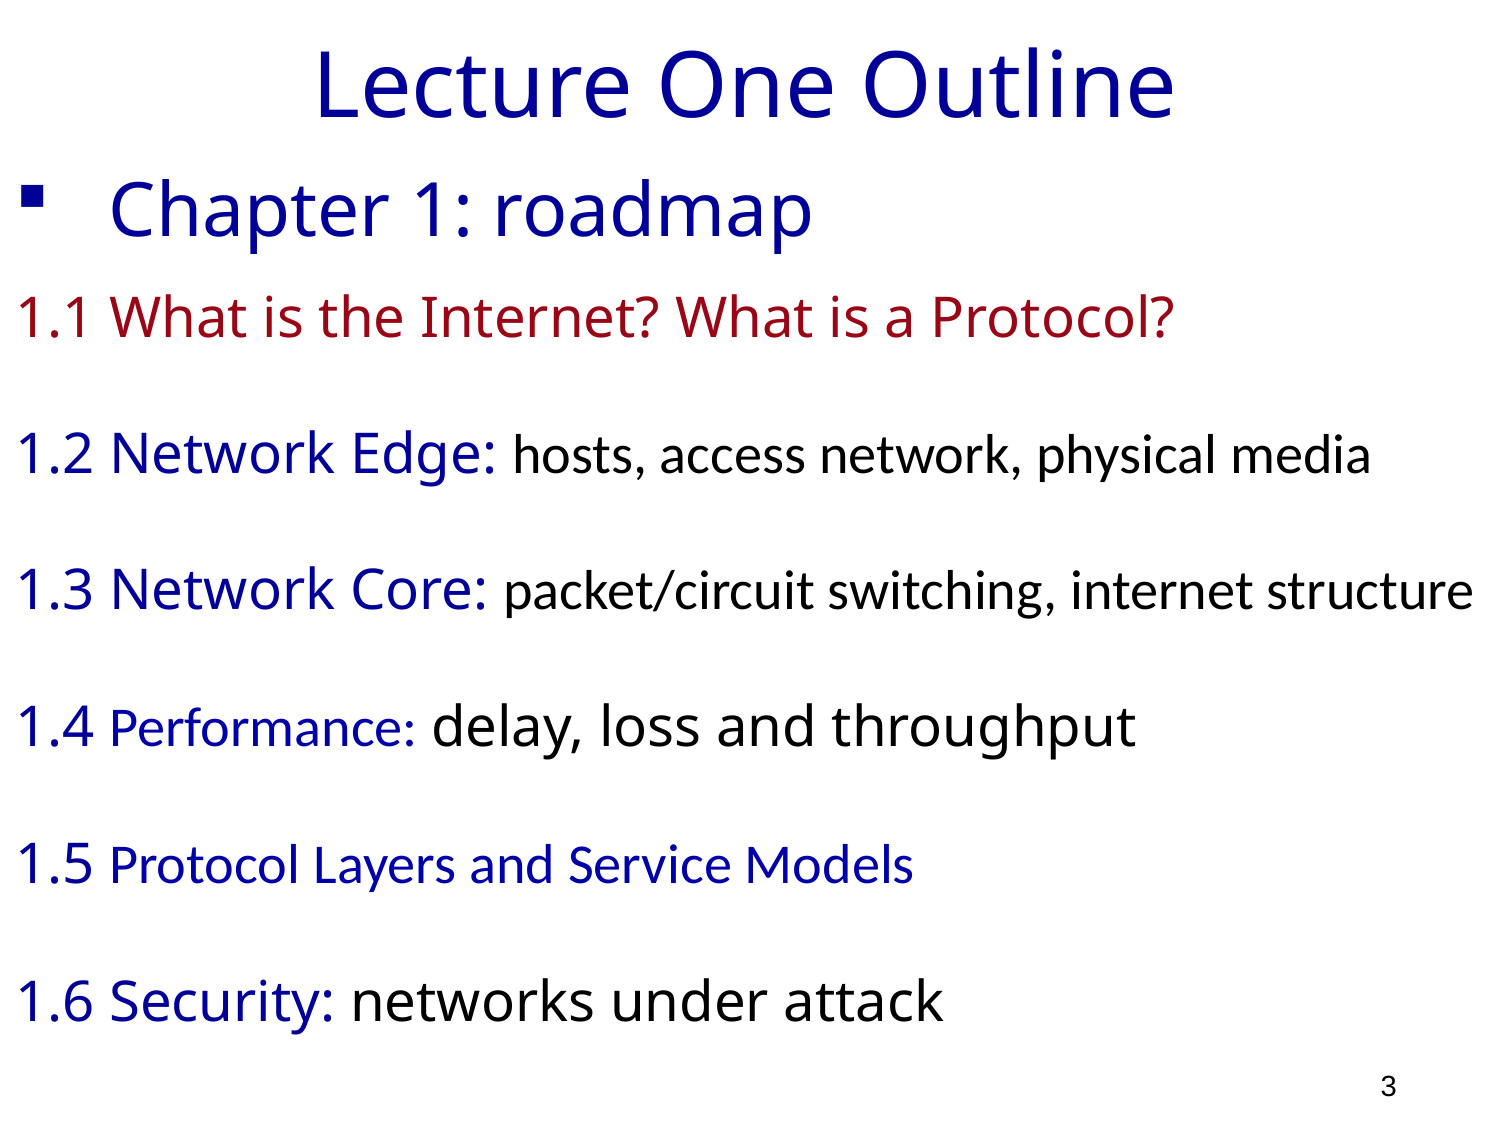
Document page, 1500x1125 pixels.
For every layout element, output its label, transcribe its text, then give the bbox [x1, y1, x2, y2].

title Chapter 1: roadmap [0, 146, 1500, 266]
list 1.1 What is the Internet? What is a Protocol? 1.2 Network Edge: hosts, access network, physical media 1.3 Network Core: packet/circuit switching, internet structure 1.4 Performance: delay, loss and throughput 1.5 Protocol Layers and Service Models 1.6 Security: networks under attack [0, 283, 1500, 1125]
slide_number 3 [1365, 1059, 1477, 1106]
text_box Lecture One Outline [16, 18, 1474, 147]
